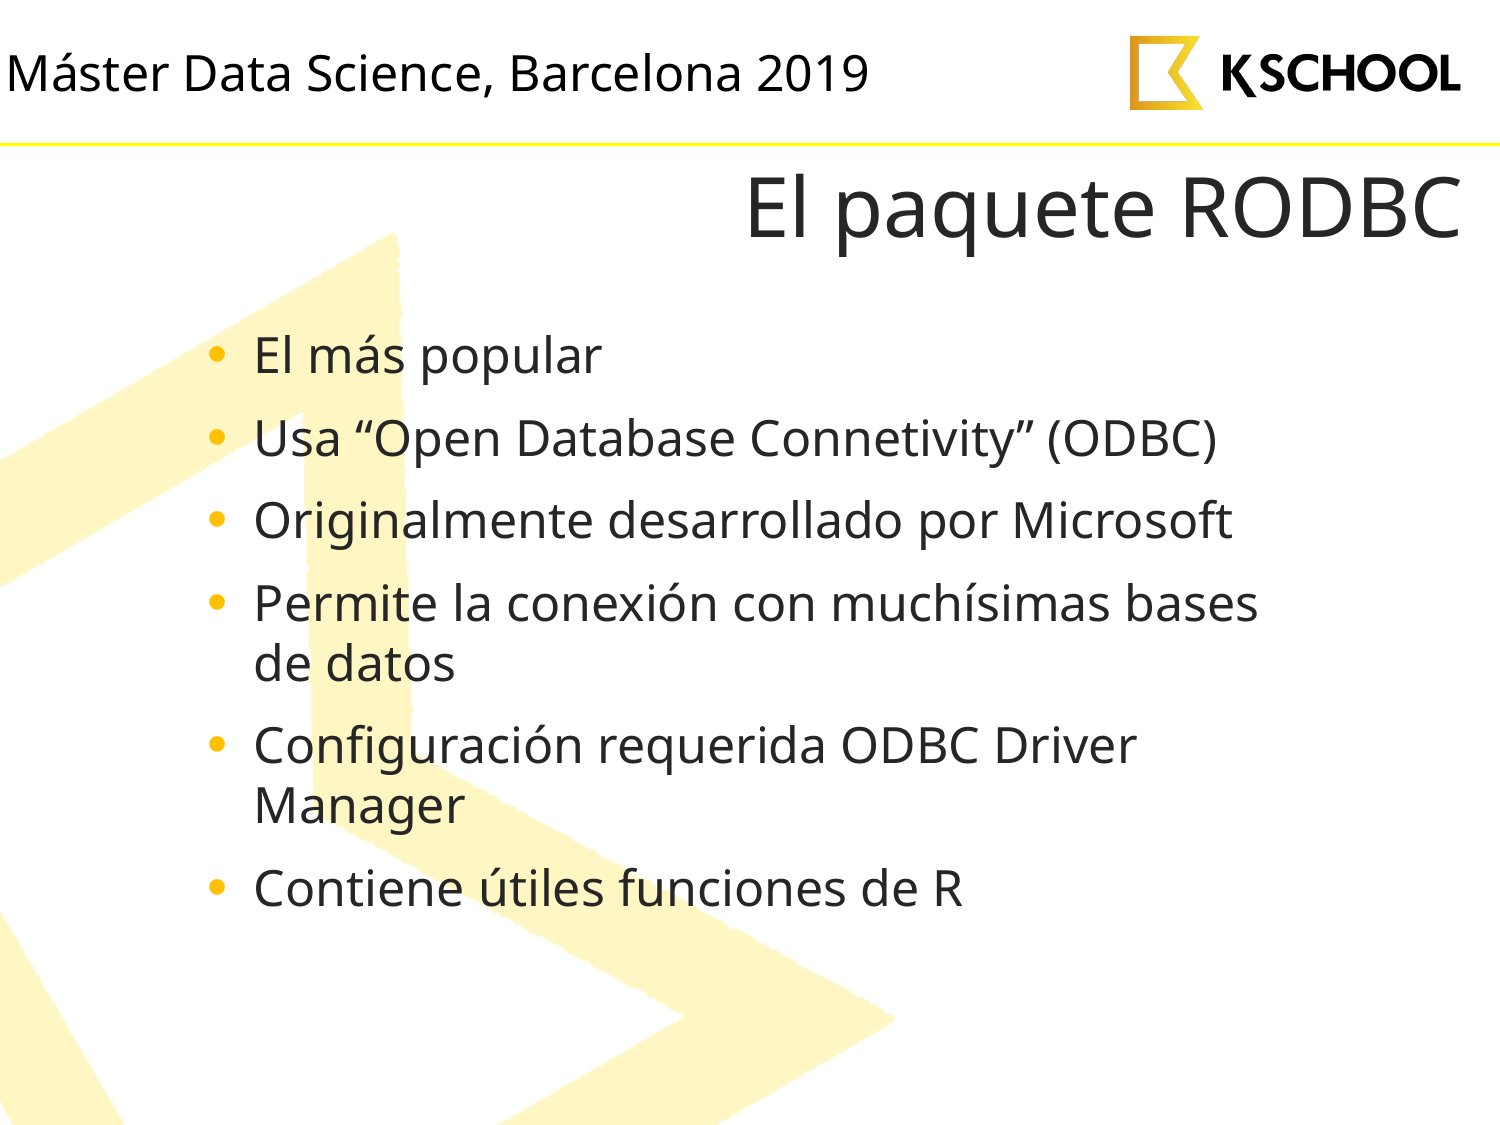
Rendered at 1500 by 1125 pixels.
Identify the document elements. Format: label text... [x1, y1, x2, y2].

picture [1121, 23, 1473, 120]
picture [0, 188, 919, 1125]
list El más popular Usa “Open Database Connetivity” (ODBC) Originalmente desarrollado por Microsoft Permite la conexión con muchísimas bases de datos Configuración requerida ODBC Driver Manager Contiene útiles funciones de R [192, 316, 1308, 1037]
title El paquete RODBC [313, 147, 1478, 268]
